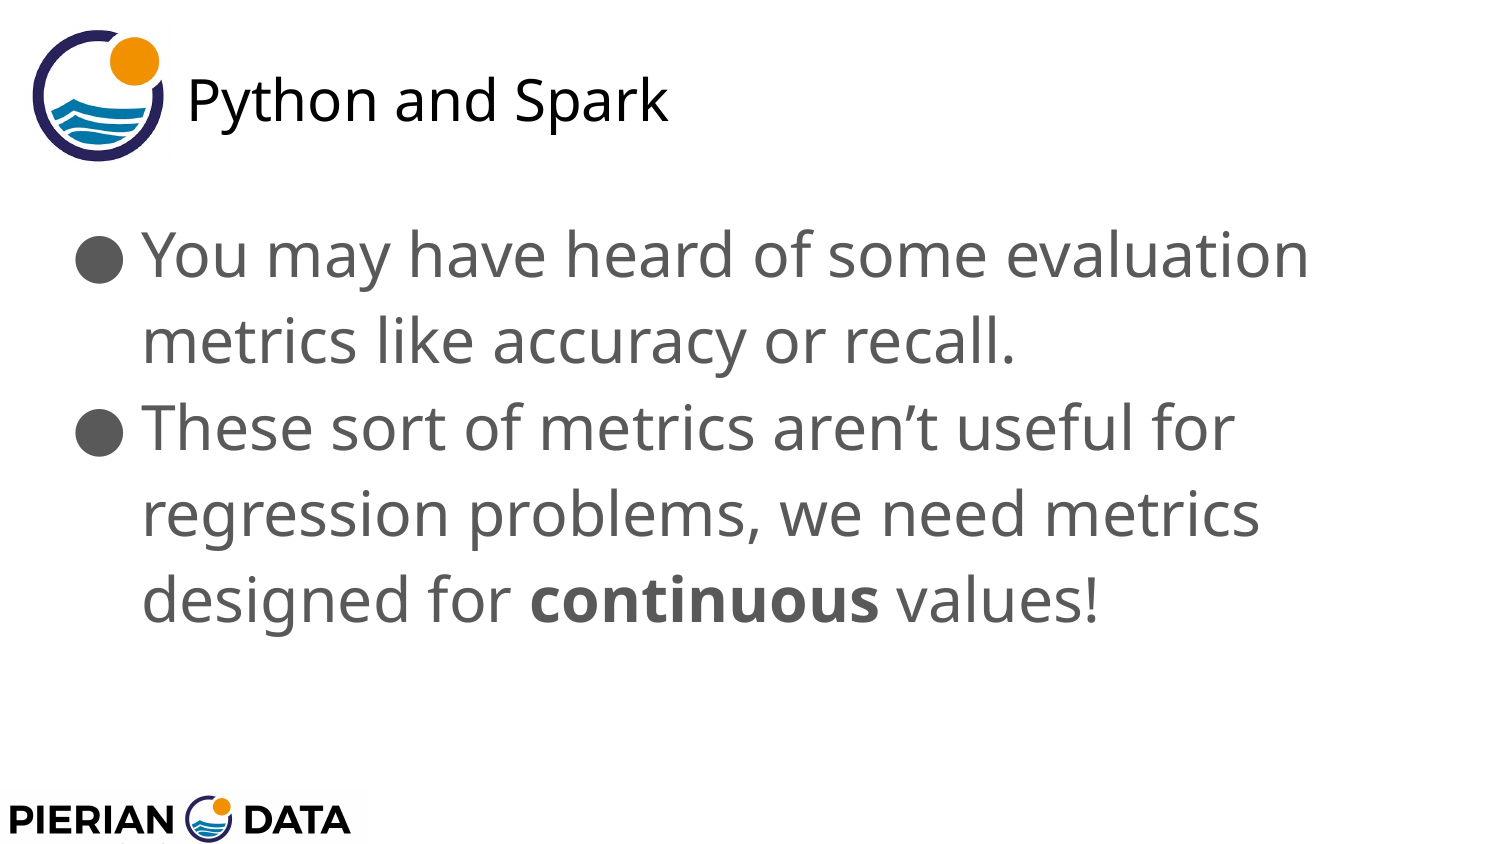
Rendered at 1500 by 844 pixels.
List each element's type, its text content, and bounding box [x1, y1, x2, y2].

picture [0, 787, 368, 844]
title Python and Spark [176, 48, 1449, 143]
picture [24, 24, 172, 167]
list You may have heard of some evaluation metrics like accuracy or recall. These sort of metrics aren’t useful for regression problems, we need metrics designed for continuous values! [51, 189, 1449, 750]
